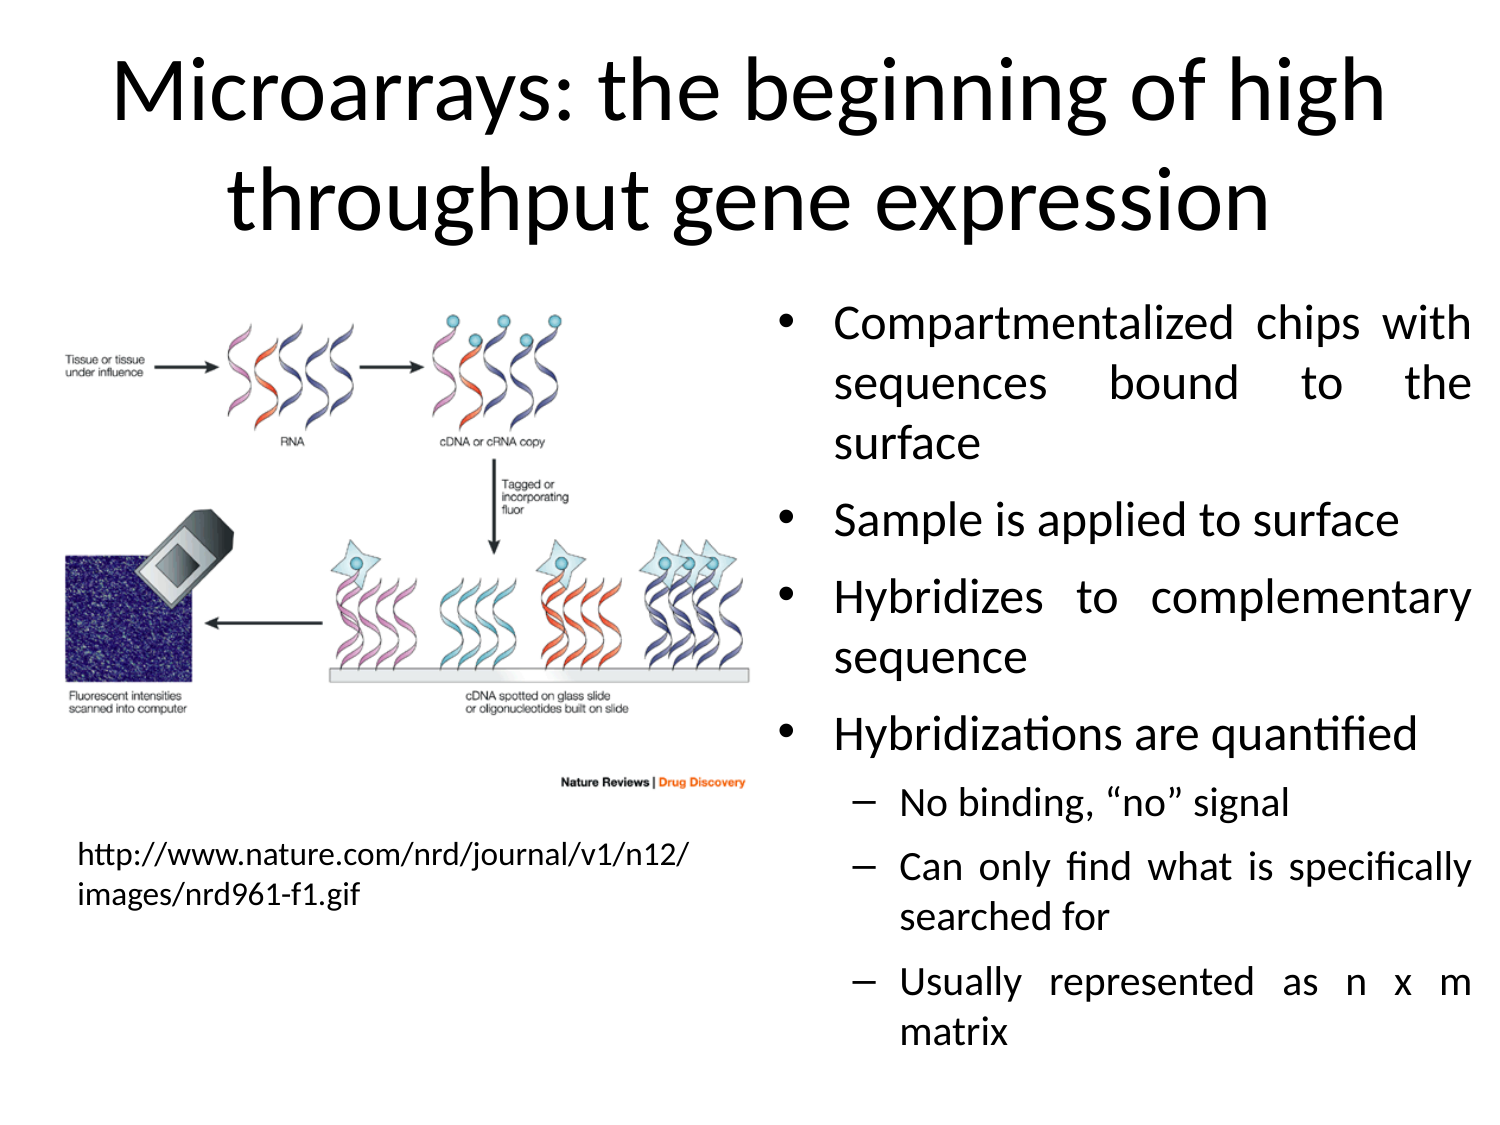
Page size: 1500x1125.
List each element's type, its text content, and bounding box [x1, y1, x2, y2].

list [49, 299, 762, 802]
text_box Compartmentalized chips with sequences bound to the surface Sample is applied to surface Hybridizes to complementary sequence Hybridizations are quantified No binding, “no” signal Can only find what is specifically searched for Usually represented as n x m matrix [762, 282, 1488, 1025]
text_box http://www.nature.com/nrd/journal/v1/n12/images/nrd961-f1.gif [62, 824, 762, 920]
title Microarrays: the beginning of high throughput gene expression [75, 45, 1425, 233]
